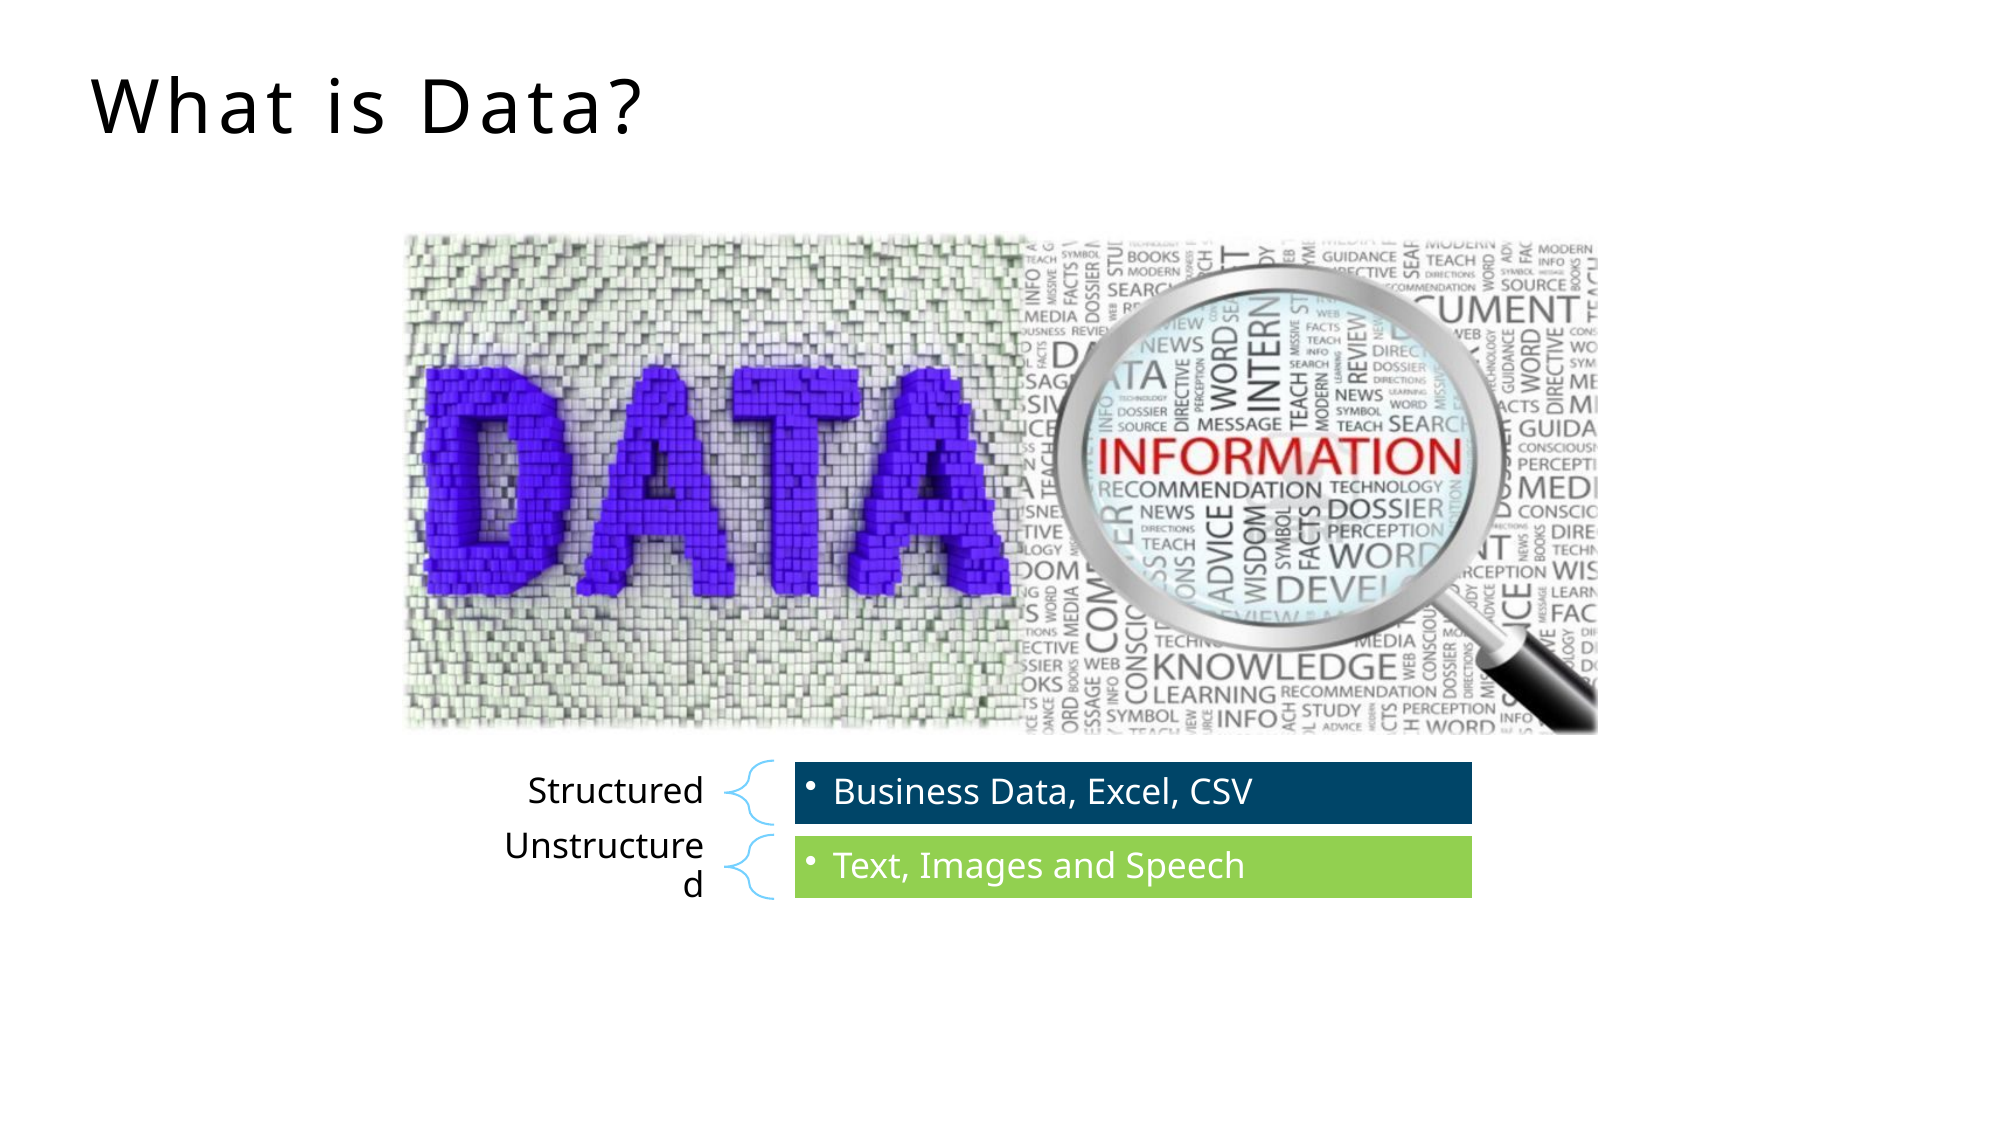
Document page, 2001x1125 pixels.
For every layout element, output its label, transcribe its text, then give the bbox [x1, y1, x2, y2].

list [402, 231, 1598, 735]
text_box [473, 662, 1474, 997]
title What is Data? [75, 61, 1474, 196]
